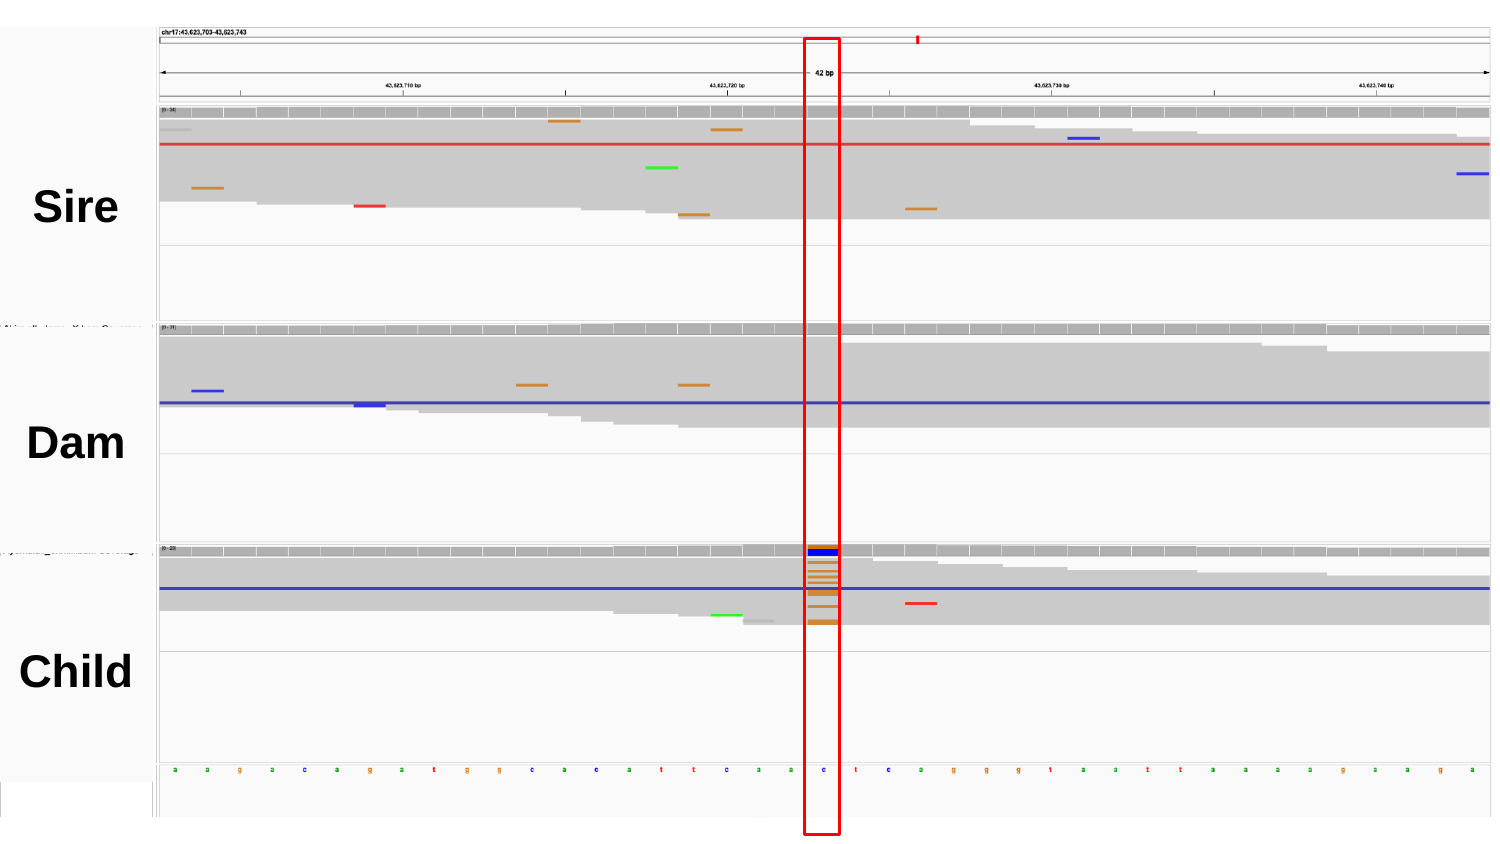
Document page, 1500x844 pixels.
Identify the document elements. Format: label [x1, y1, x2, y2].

picture [0, 26, 1500, 817]
text_box [804, 825, 840, 835]
